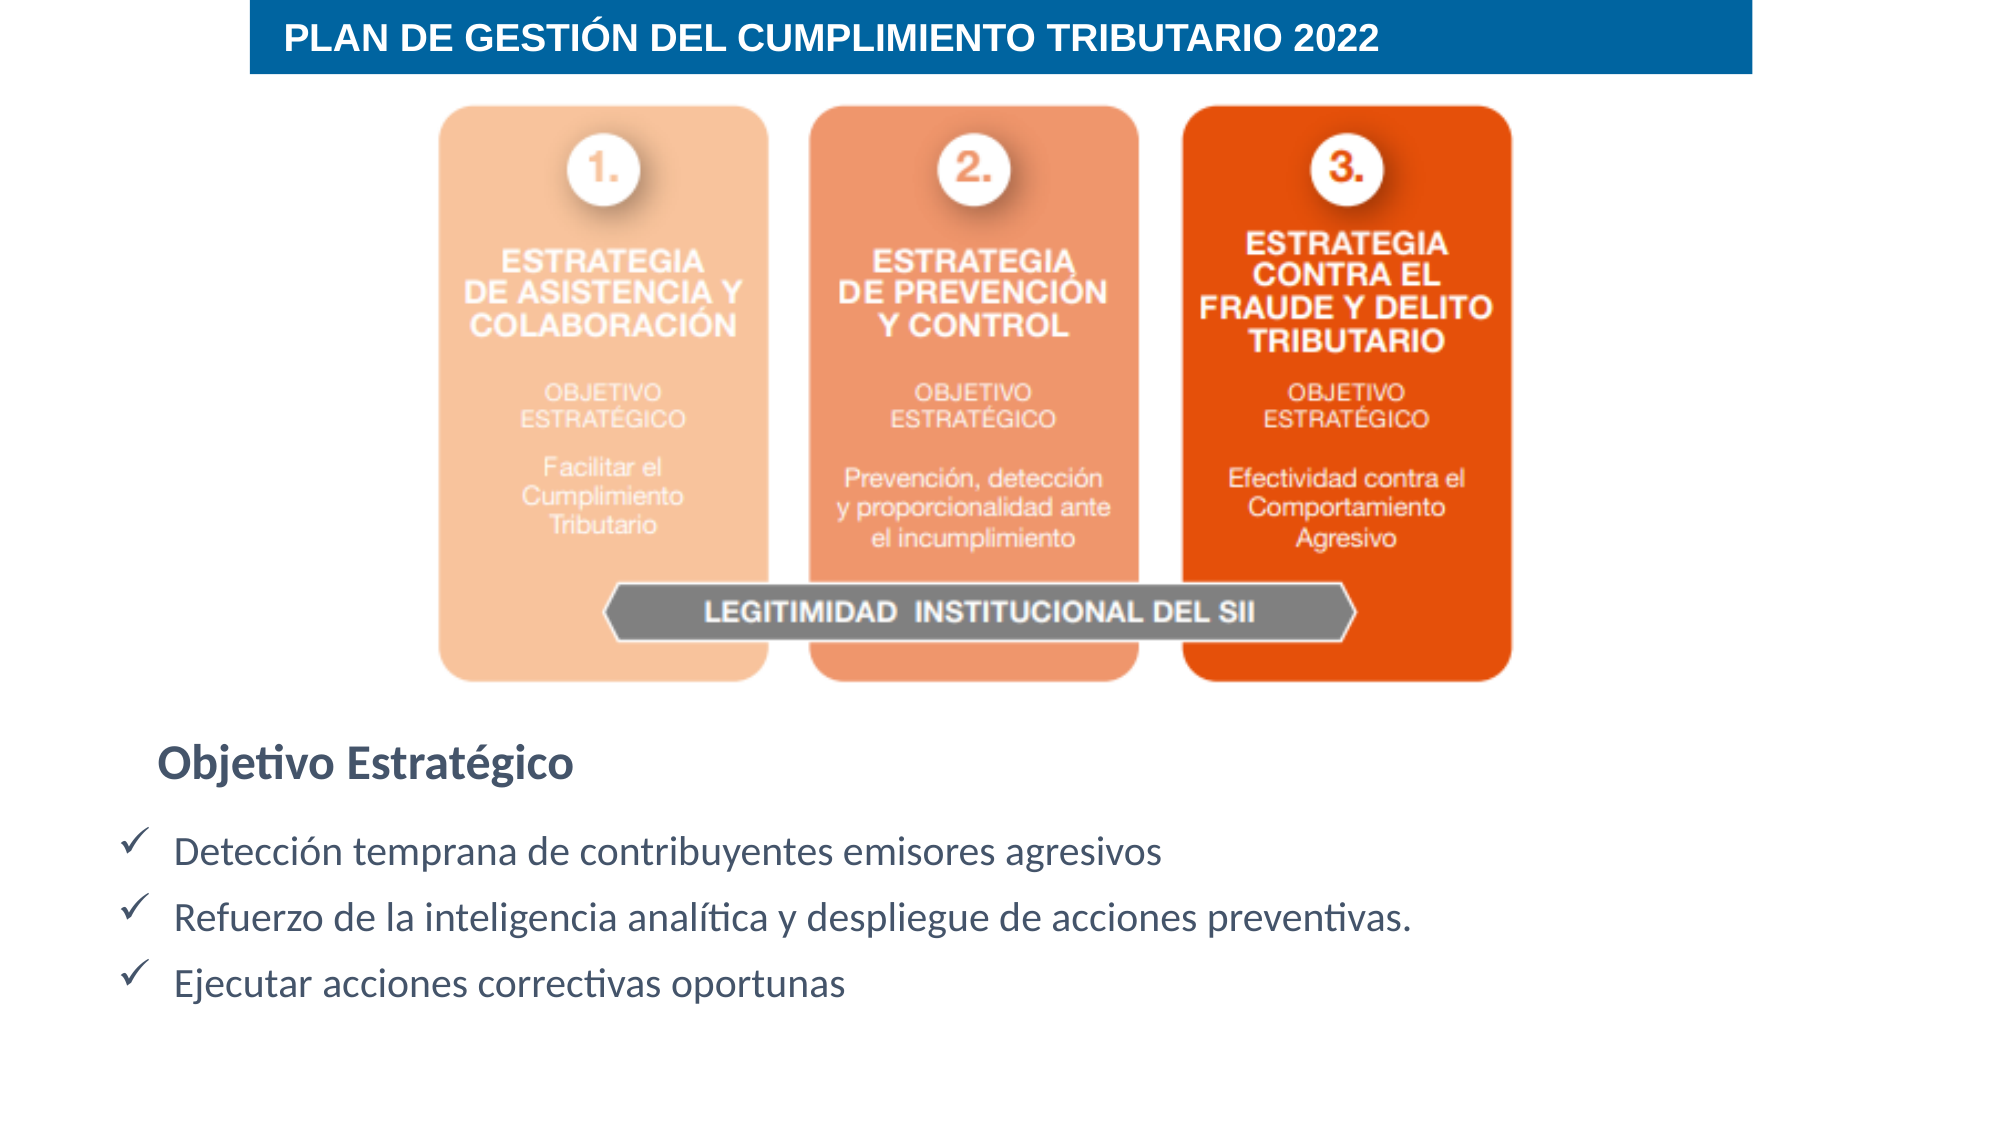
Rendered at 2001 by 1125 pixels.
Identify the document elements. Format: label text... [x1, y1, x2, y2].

text_box Detección temprana de contribuyentes emisores agresivos Refuerzo de la inteligencia analítica y despliegue de acciones preventivas. Ejecutar acciones correctivas oportunas [86, 805, 1877, 1125]
picture [366, 75, 1596, 729]
text_box Objetivo Estratégico [142, 728, 590, 798]
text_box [249, 0, 1753, 75]
